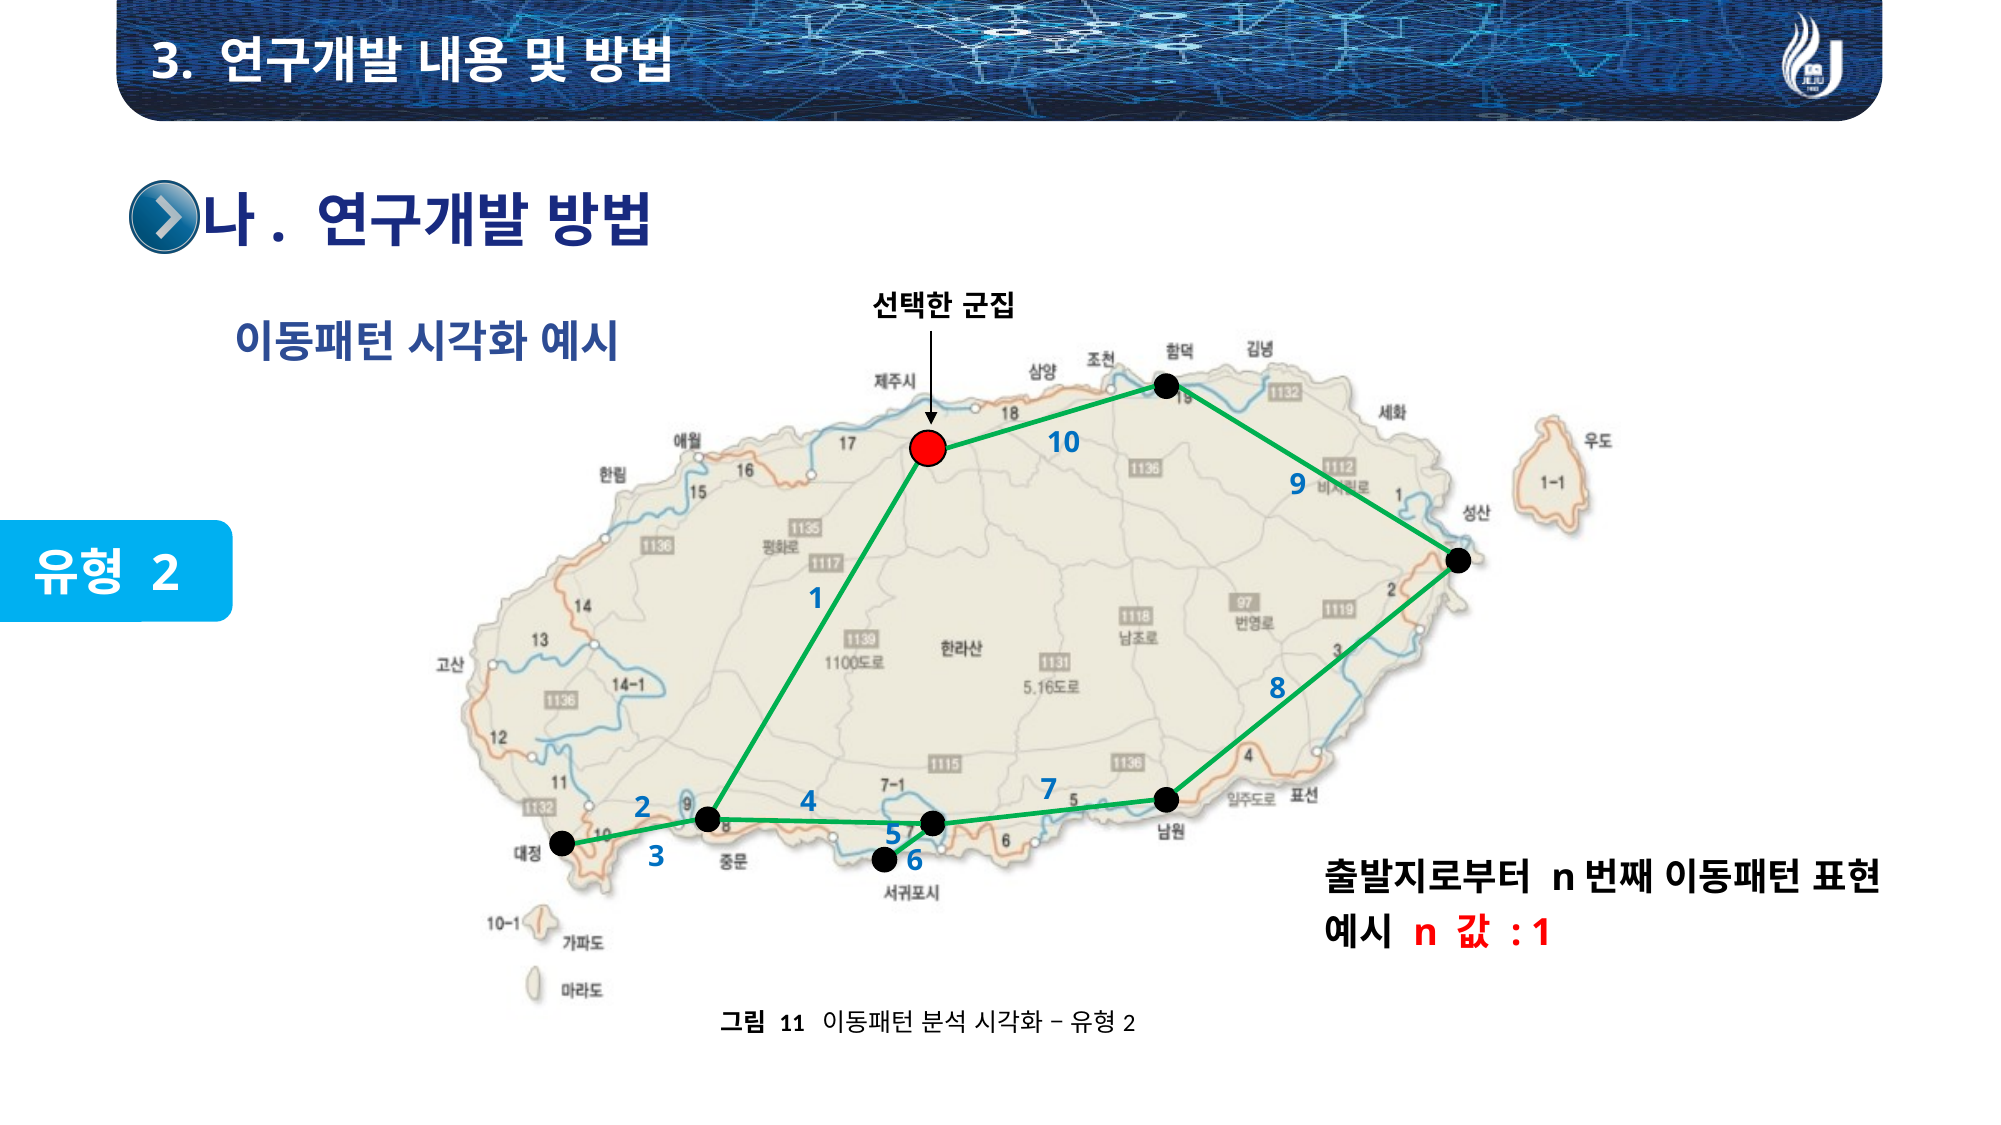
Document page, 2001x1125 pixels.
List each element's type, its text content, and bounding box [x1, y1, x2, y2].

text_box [1178, 386, 1451, 553]
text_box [719, 819, 921, 824]
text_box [1174, 568, 1451, 792]
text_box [573, 817, 708, 844]
text_box 이동패턴 시각화 예시 [219, 306, 428, 375]
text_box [884, 831, 925, 861]
text_box 유형 2 [18, 532, 195, 608]
text_box 출발지로부터 n번째 이동패턴 표현 예시 n 값 : 1 [1621, 845, 1897, 960]
text_box 나. 연구개발 방법 [188, 175, 669, 261]
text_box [706, 447, 927, 822]
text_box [946, 386, 1155, 449]
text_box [944, 799, 1155, 824]
picture [428, 250, 1621, 1064]
text_box [0, 519, 234, 623]
picture [116, 0, 1883, 122]
picture [129, 180, 200, 254]
